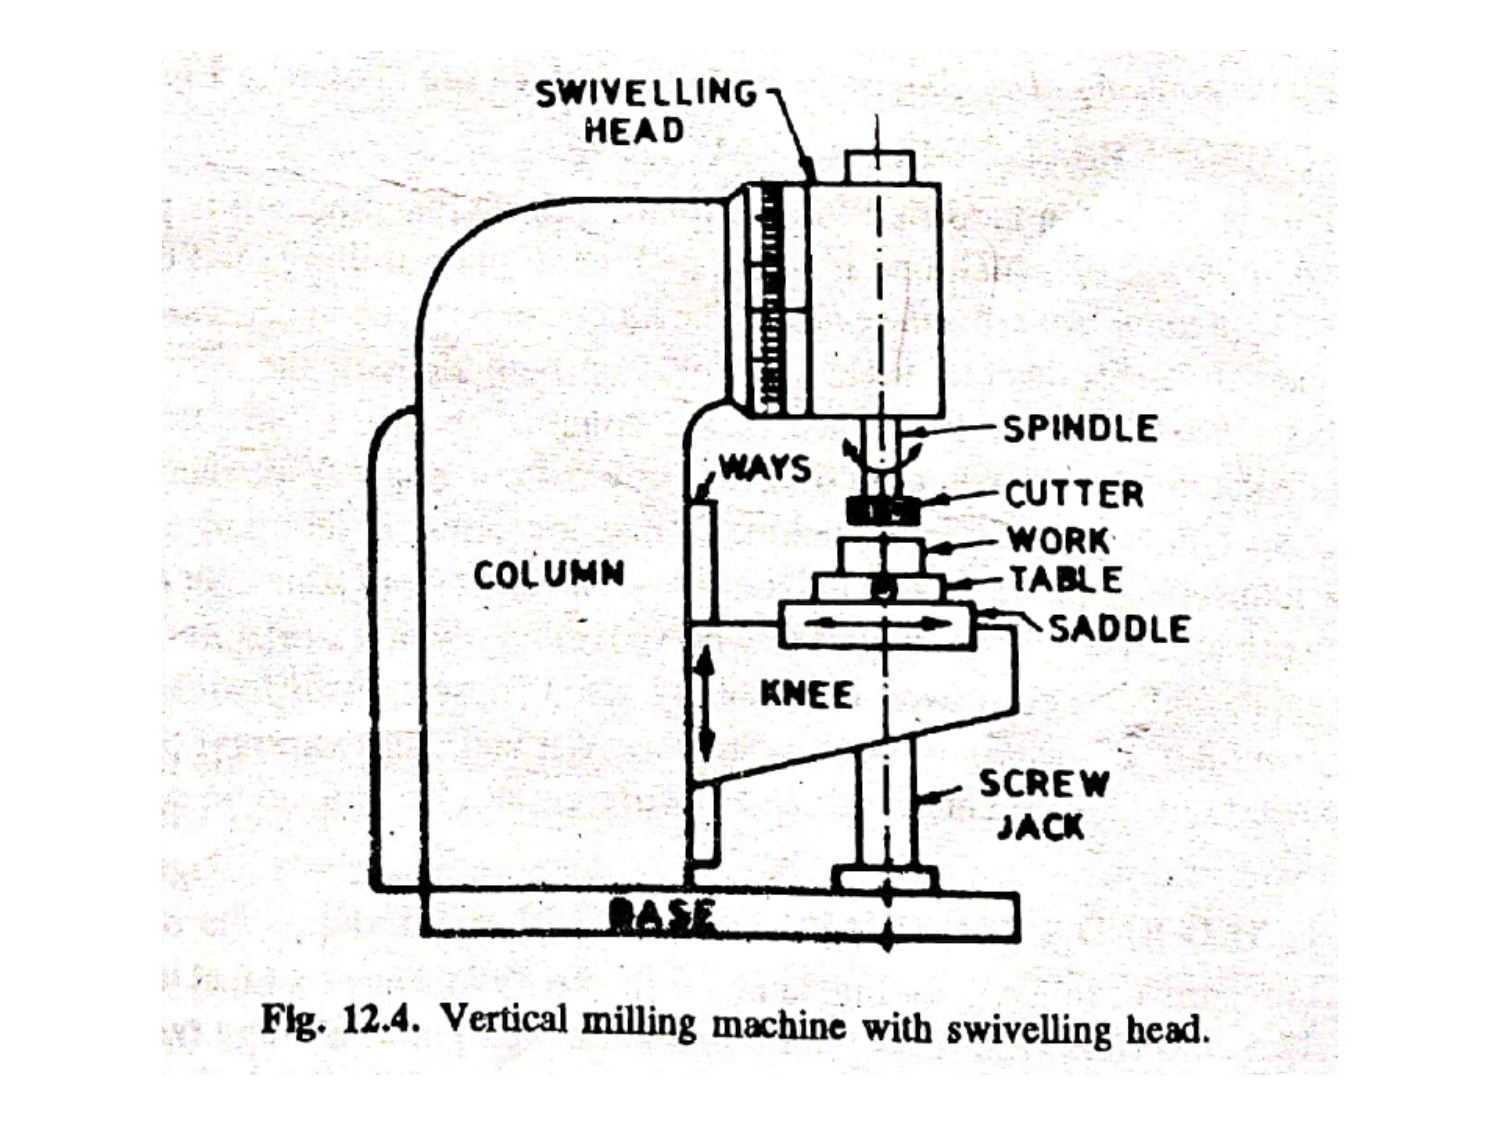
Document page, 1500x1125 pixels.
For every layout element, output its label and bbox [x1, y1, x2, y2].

picture [162, 50, 1338, 1075]
